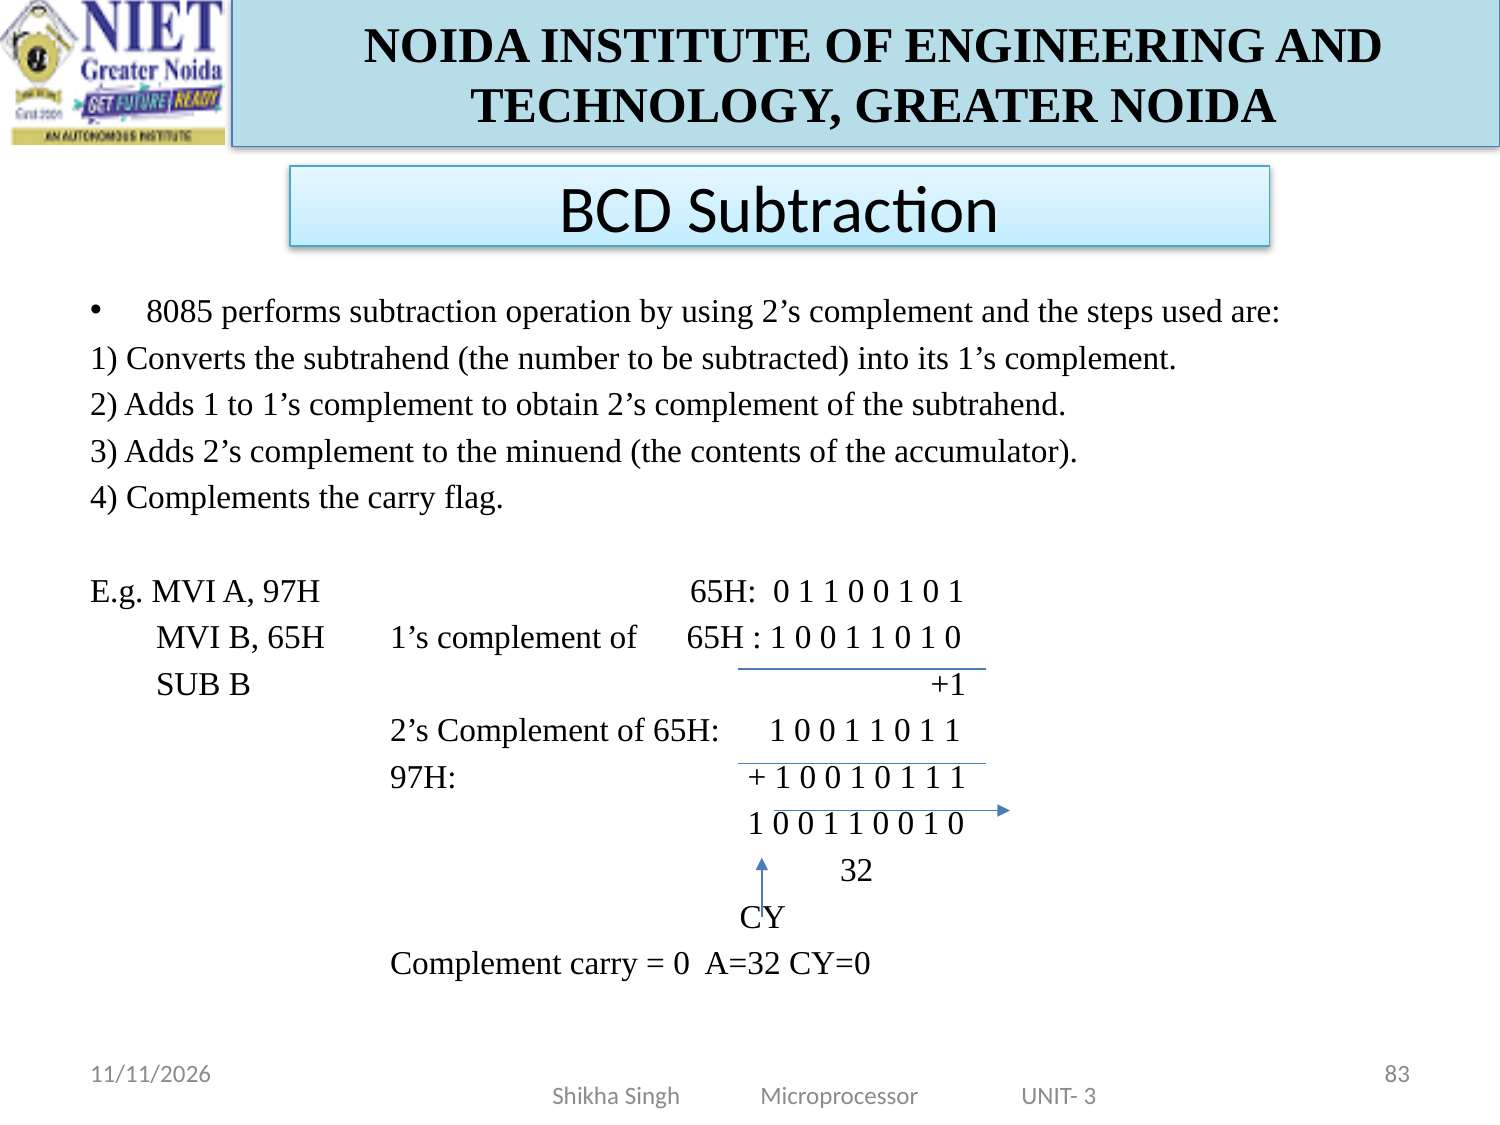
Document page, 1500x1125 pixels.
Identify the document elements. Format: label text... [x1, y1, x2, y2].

text_box 8085 performs subtraction operation by using 2’s complement and the steps used are: 1) Converts the subtrahend (the number to be subtracted) into its 1’s complement. 2) Adds 1 to 1’s complement to obtain 2’s complement of the subtrahend. 3) Adds 2’s complement to the minuend (the contents of the accumulator). 4) Complements the carry flag. E.g. MVI A, 97H 65H: 0 1 1 0 0 1 0 1 MVI B, 65H 1’s complement of 65H : 1 0 0 1 1 0 1 0 SUB B +1 2’s Complement of 65H: 1 0 0 1 1 0 1 1 97H: + 1 0 0 1 0 1 1 1 1 0 0 1 1 0 0 1 0 32 CY Complement carry = 0 A=32 CY=0 [75, 281, 1435, 1000]
picture [0, 0, 238, 145]
slide_number 83 [1074, 1042, 1425, 1103]
title NOIDA INSTITUTE OF ENGINEERING AND TECHNOLOGY, GREATER NOIDA [231, 0, 1500, 147]
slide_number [75, 1042, 425, 1103]
text_box BCD Subtraction [289, 165, 1270, 247]
list [87, 187, 1438, 930]
footer Shikha Singh Microprocessor UNIT- 3 [412, 1065, 1238, 1125]
